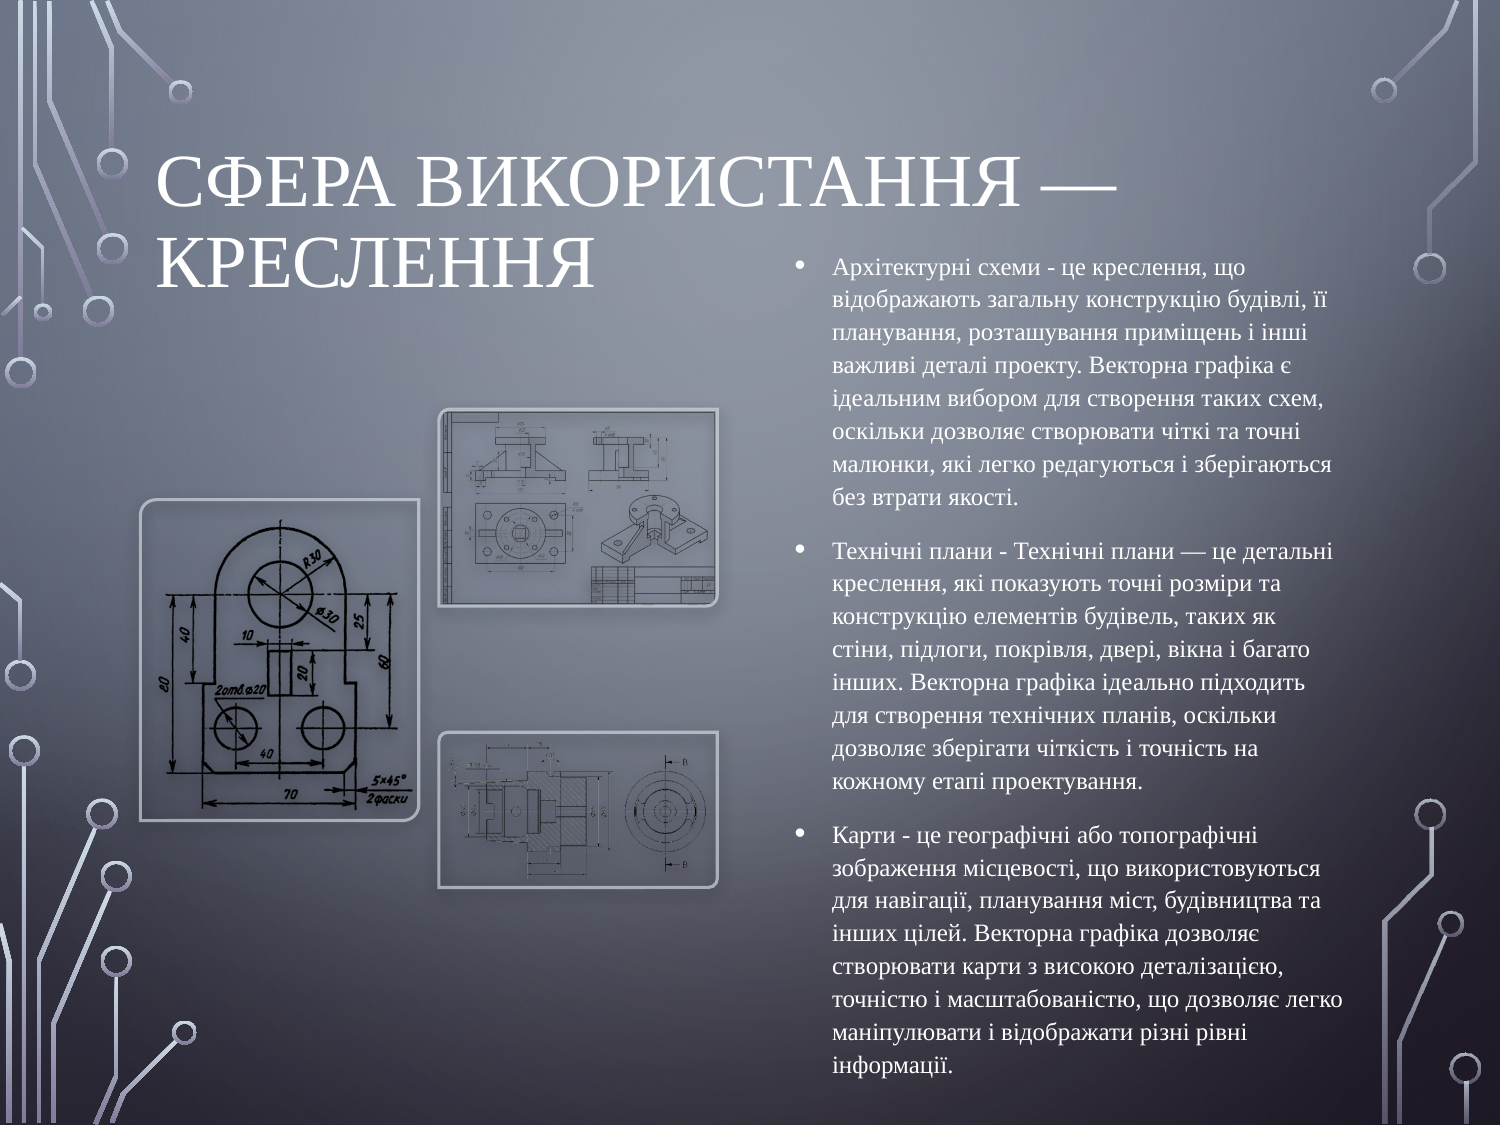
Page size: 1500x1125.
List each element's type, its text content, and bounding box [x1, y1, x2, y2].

title Сфера використання — креслення [140, 101, 1360, 344]
picture [438, 732, 718, 888]
list Архітектурні схеми - це креслення, що відображають загальну конструкцію будівлі, її планування, розташування приміщень і інші важливі деталі проекту. Векторна графіка є ідеальним вибором для створення таких схем, оскільки дозволяє створювати чіткі та точні малюнки, які легко редагуються і зберігаються без втрати якості. Технічні плани - Технічні плани — це детальні креслення, які показують точні розміри та конструкцію елементів будівель, таких як стіни, підлоги, покрівля, двері, вікна і багато інших. Векторна графіка ідеально підходить для створення технічних планів, оскільки дозволяє зберігати чіткість і точність на кожному етапі проектування. Карти - це географічні або топографічні зображення місцевості, що використовуються для навігації, планування міст, будівництва та інших цілей. Векторна графіка дозволяє створювати карти з високою деталізацією, точністю і масштабованістю, що дозволяє легко маніпулювати і відображати різні рівні інформації. [779, 239, 1360, 821]
picture [438, 408, 718, 607]
picture [140, 499, 419, 821]
